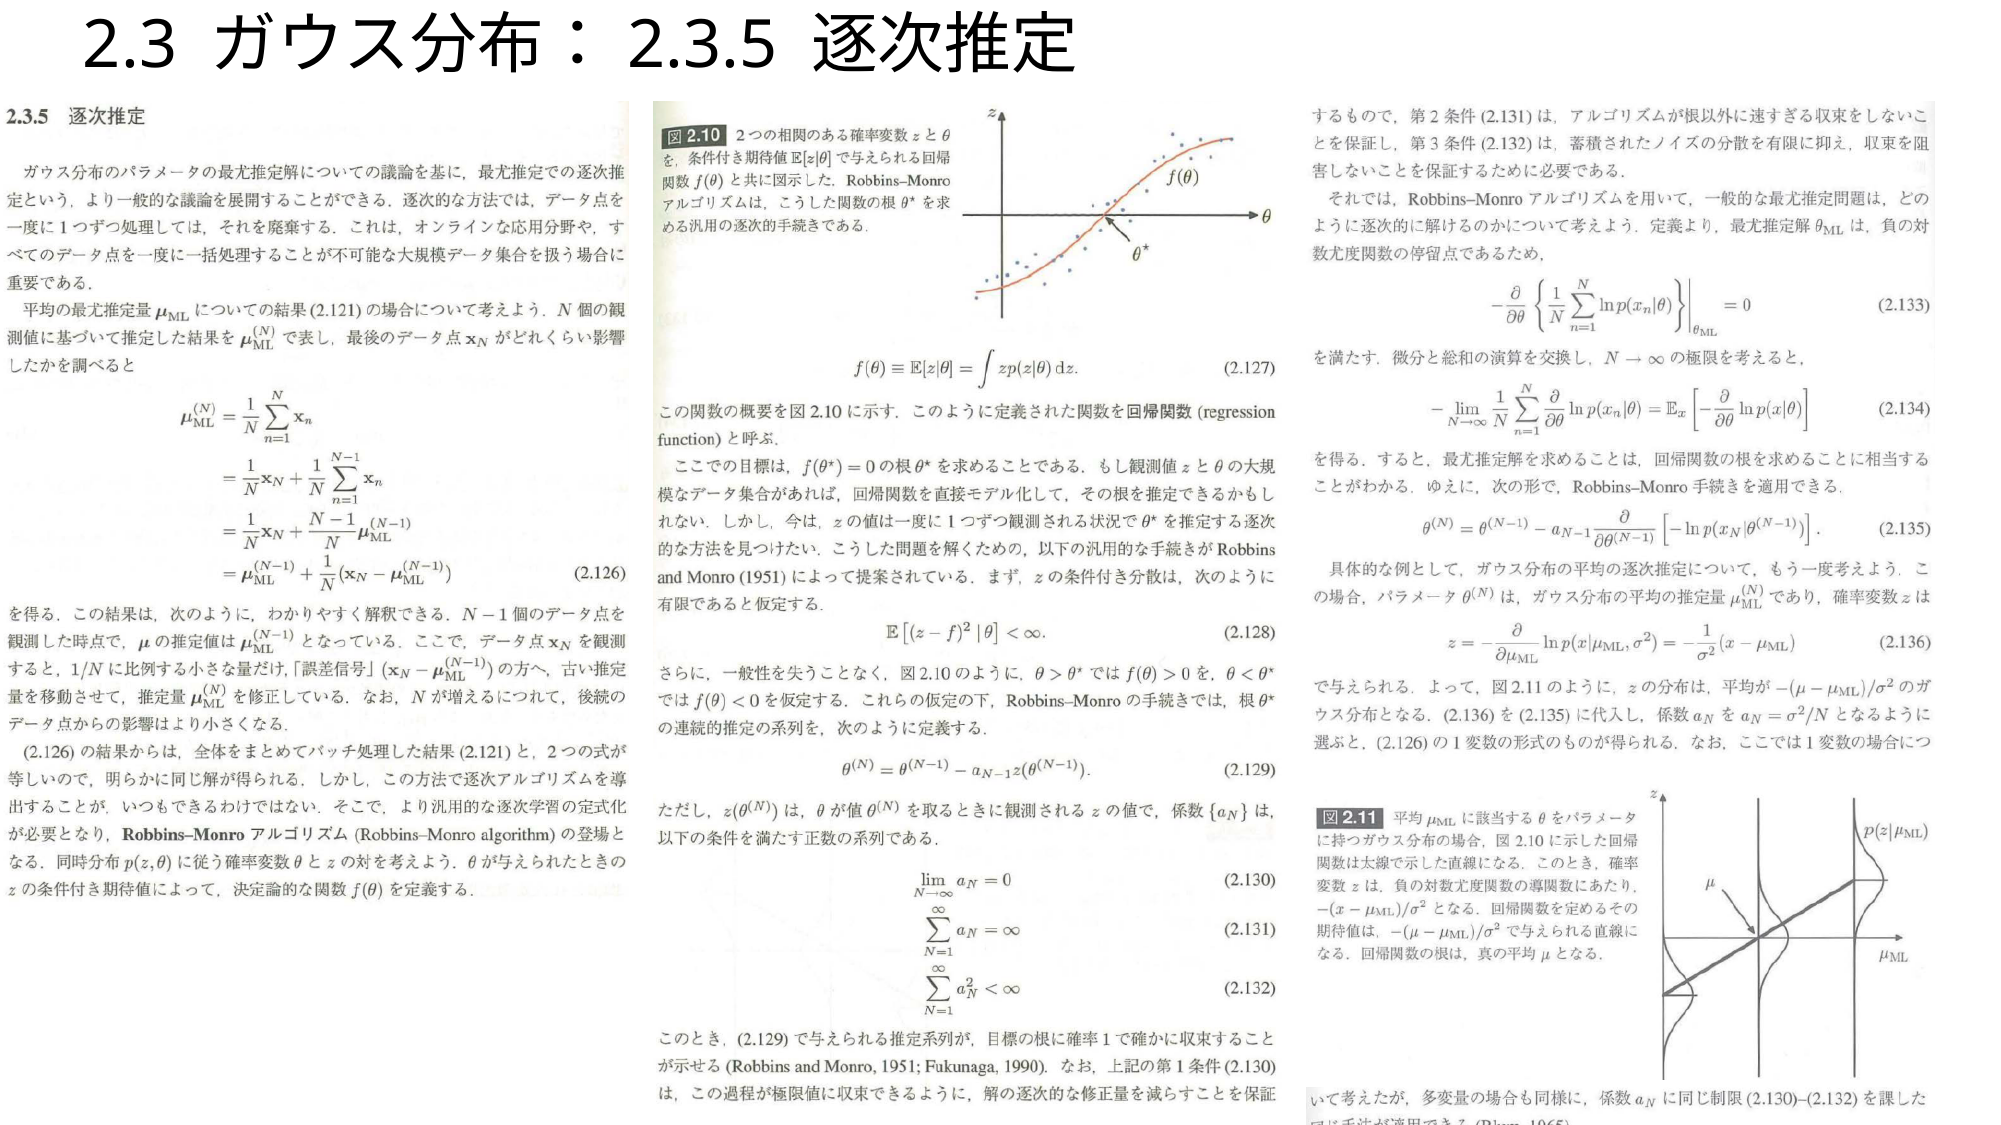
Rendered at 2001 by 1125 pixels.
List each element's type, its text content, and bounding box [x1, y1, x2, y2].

picture [653, 101, 1282, 1106]
picture [0, 101, 629, 907]
title 2.3 ガウス分布：2.3.5 逐次推定 [67, 11, 1793, 80]
picture [1306, 101, 1935, 1080]
picture [1306, 1087, 1935, 1125]
